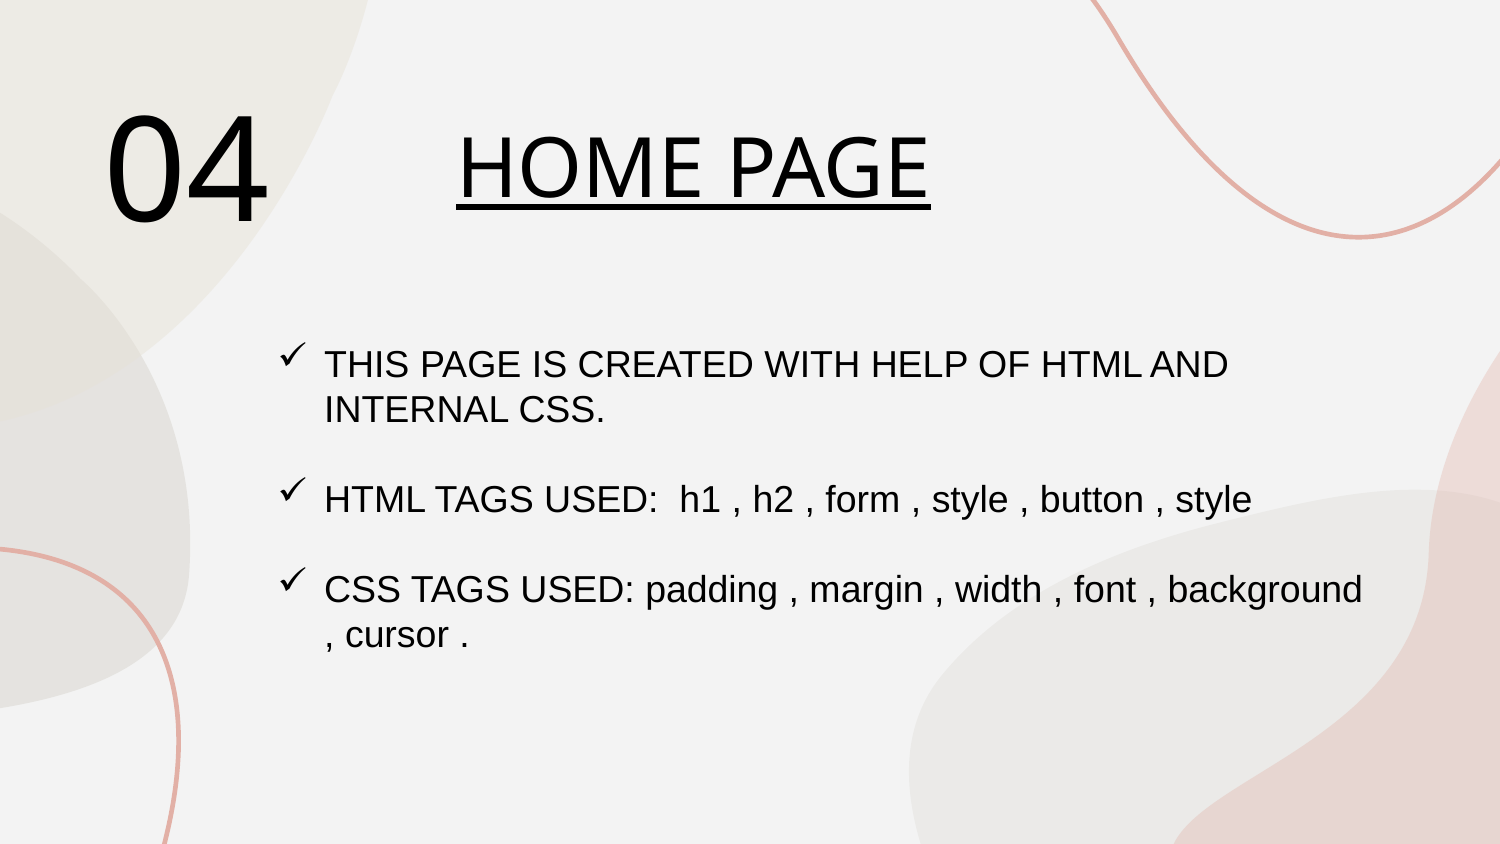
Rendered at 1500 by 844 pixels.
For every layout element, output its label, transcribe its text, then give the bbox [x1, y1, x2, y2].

text_box HOME PAGE [441, 106, 1332, 222]
text_box 04 [88, 68, 348, 259]
text_box THIS PAGE IS CREATED WITH HELP OF HTML AND INTERNAL CSS. HTML TAGS USED: h1 , h2 , form , style , button , style CSS TAGS USED: padding , margin , width , font , background , cursor . [262, 332, 1379, 698]
